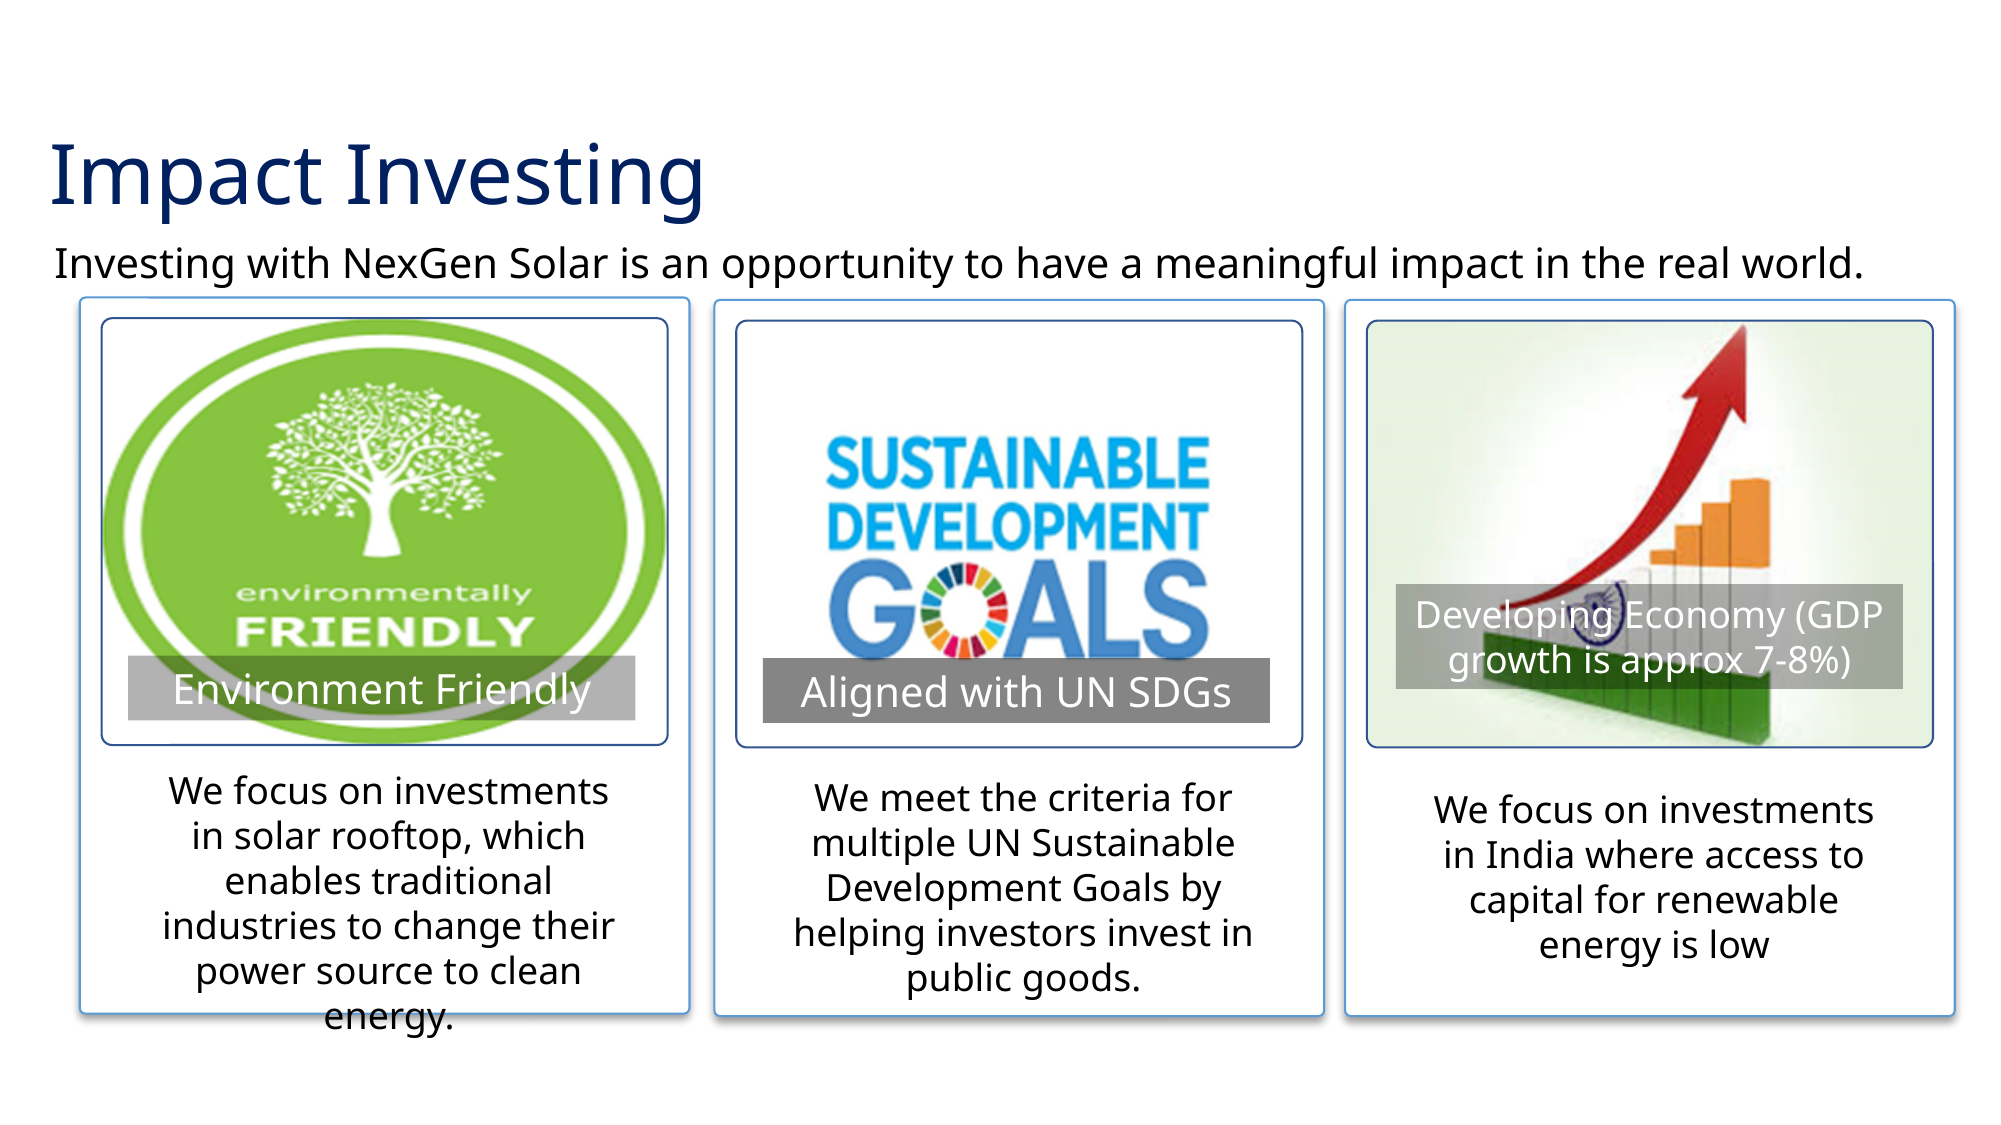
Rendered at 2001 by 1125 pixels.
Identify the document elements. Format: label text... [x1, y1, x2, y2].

text_box [713, 298, 1326, 1018]
text_box [1365, 319, 1935, 749]
text_box Investing with NexGen Solar is an opportunity to have a meaningful impact in the real world. [39, 229, 1927, 294]
text_box We focus on investments in solar rooftop, which enables traditional industries to change their power source to clean energy. [135, 759, 643, 1044]
text_box [735, 319, 1304, 749]
text_box Aligned with UN SDGs [762, 658, 1270, 723]
text_box Developing Economy (GDP growth is approx 7-8%) [1395, 584, 1903, 689]
text_box [1344, 298, 1956, 1018]
text_box We meet the criteria for multiple UN Sustainable Development Goals by helping investors invest in public goods. [770, 766, 1278, 1007]
text_box Impact Investing [34, 113, 1961, 229]
text_box We focus on investments in India where access to capital for renewable energy is low [1400, 778, 1908, 974]
text_box [100, 317, 669, 747]
text_box [78, 296, 691, 1015]
text_box Environment Friendly [128, 655, 636, 721]
